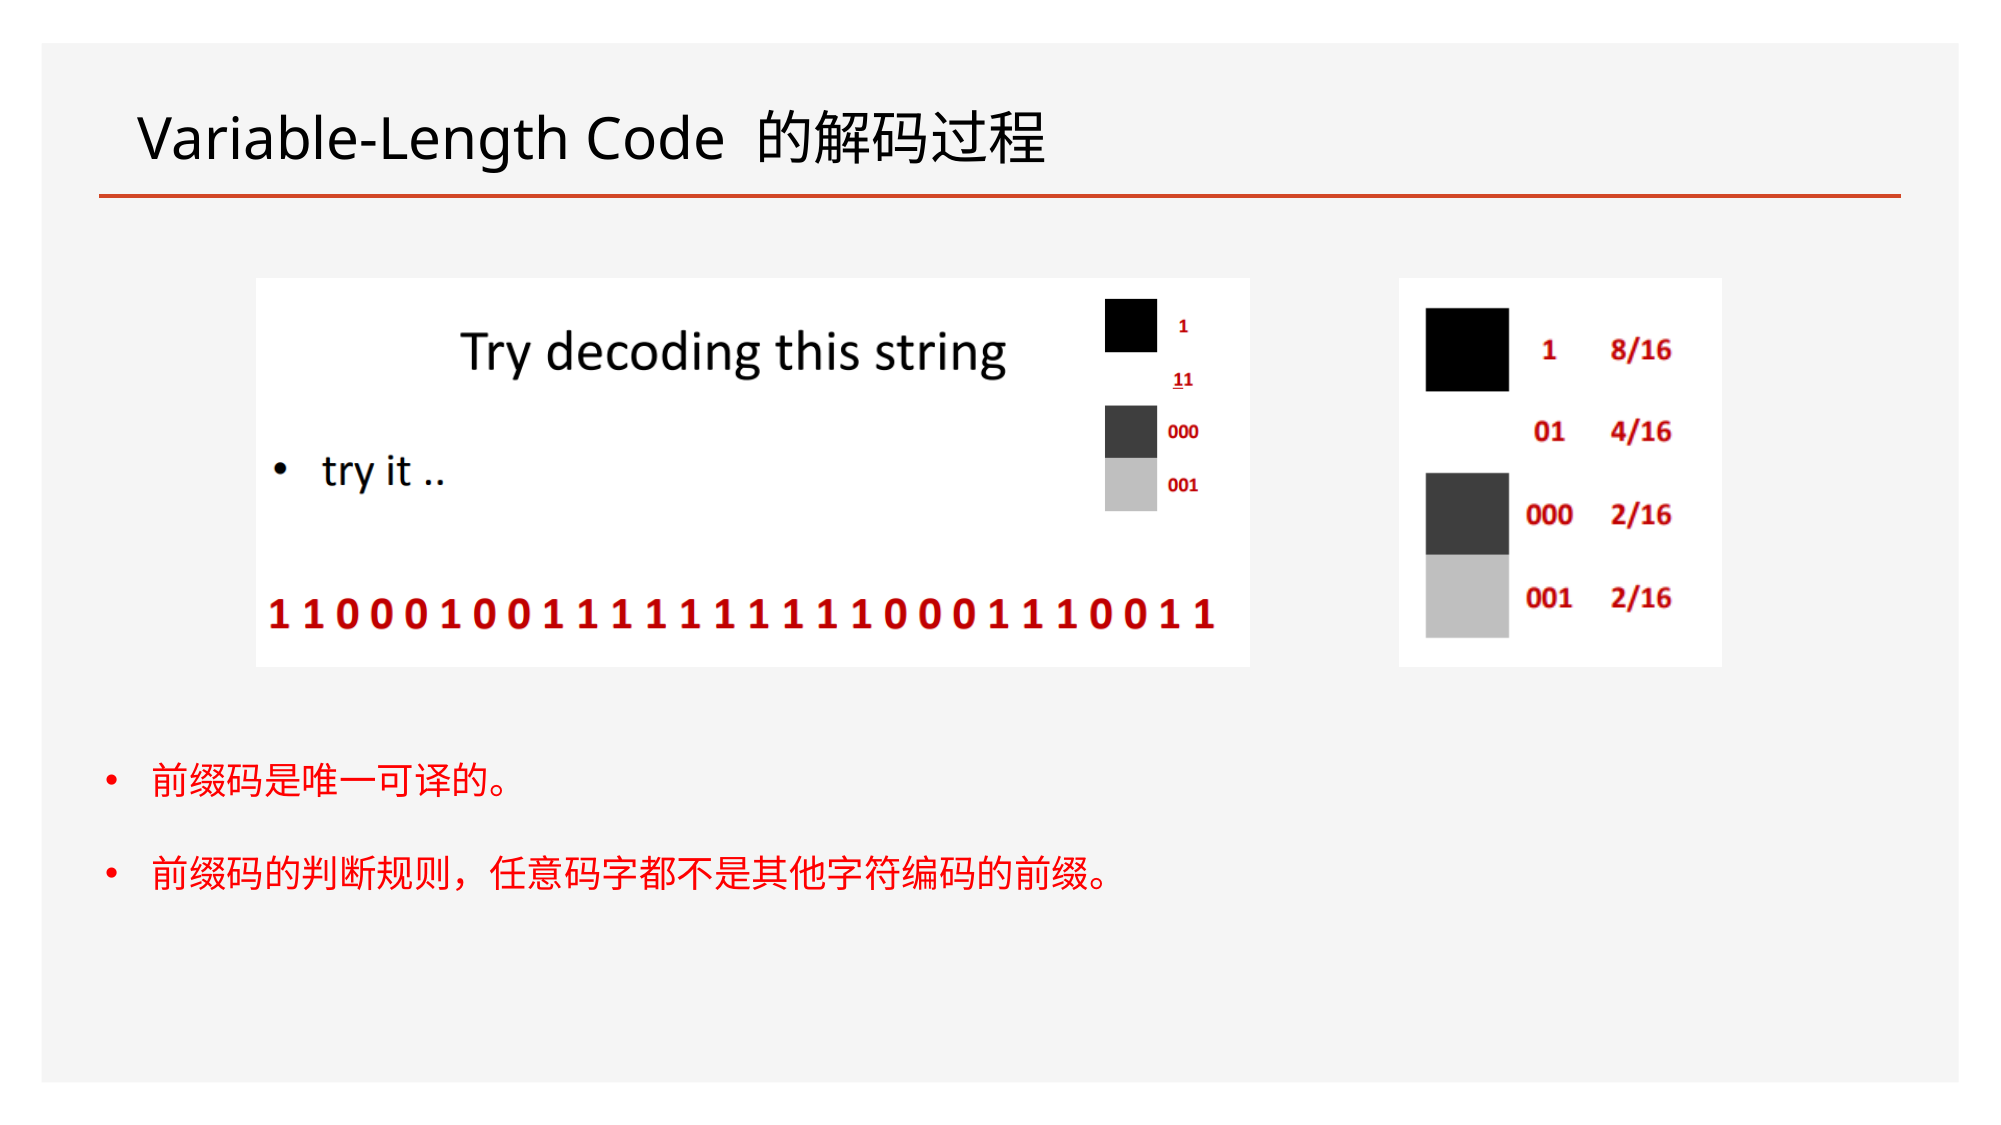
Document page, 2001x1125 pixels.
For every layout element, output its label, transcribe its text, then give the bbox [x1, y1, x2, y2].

picture [1399, 278, 1722, 667]
title Variable-Length Code 的解码过程 [85, 73, 1214, 179]
picture [256, 278, 1250, 667]
list 前缀码是唯一可译的。 前缀码的判断规则，任意码字都不是其他字符编码的前缀。 [90, 727, 1910, 988]
